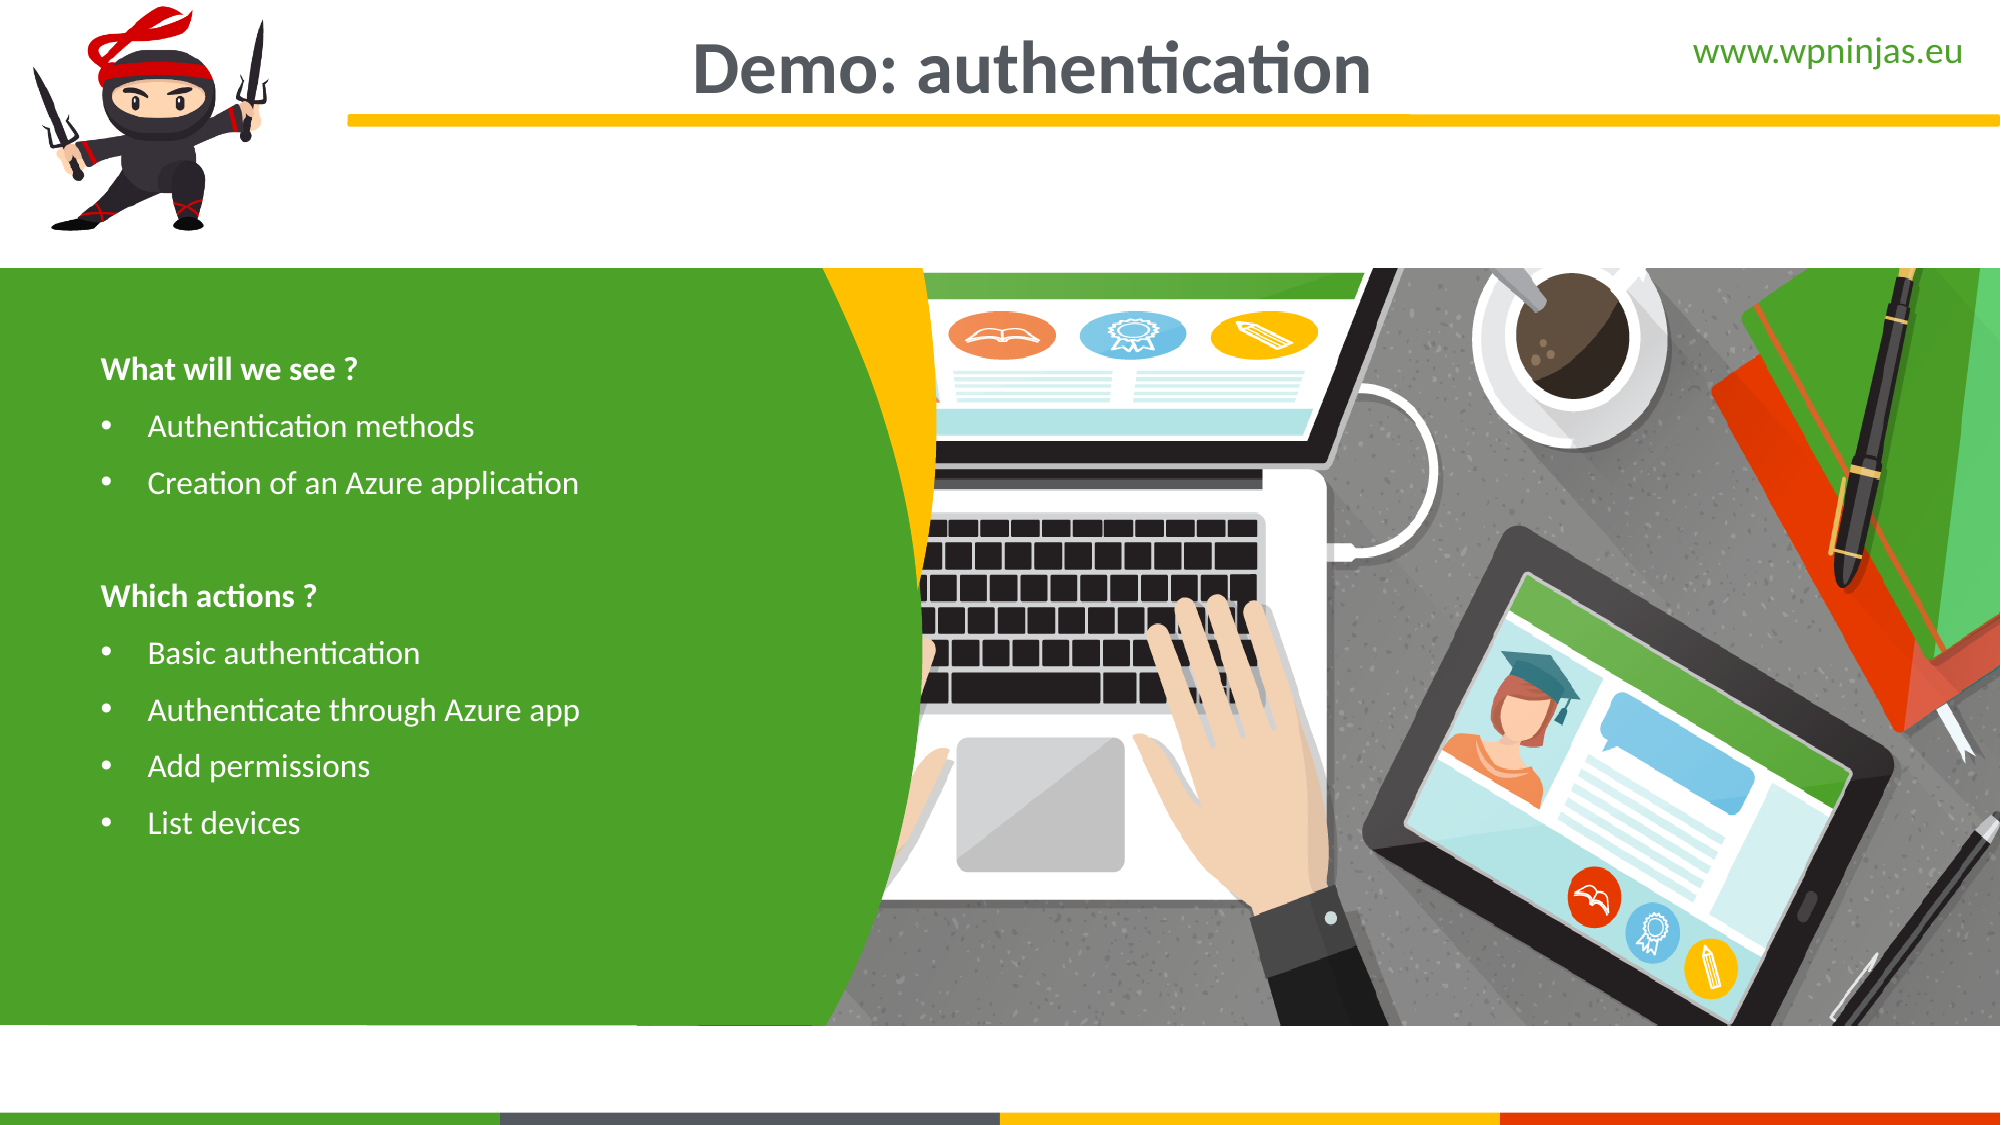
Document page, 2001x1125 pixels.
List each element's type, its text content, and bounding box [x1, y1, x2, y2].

list Demo: authentication [383, 21, 1683, 114]
list What will we see ? Authentication methods Creation of an Azure application Which actions ? Basic authentication Authenticate through Azure app Add permissions List devices [85, 344, 780, 930]
picture [826, 268, 2000, 1026]
picture [28, 0, 269, 236]
